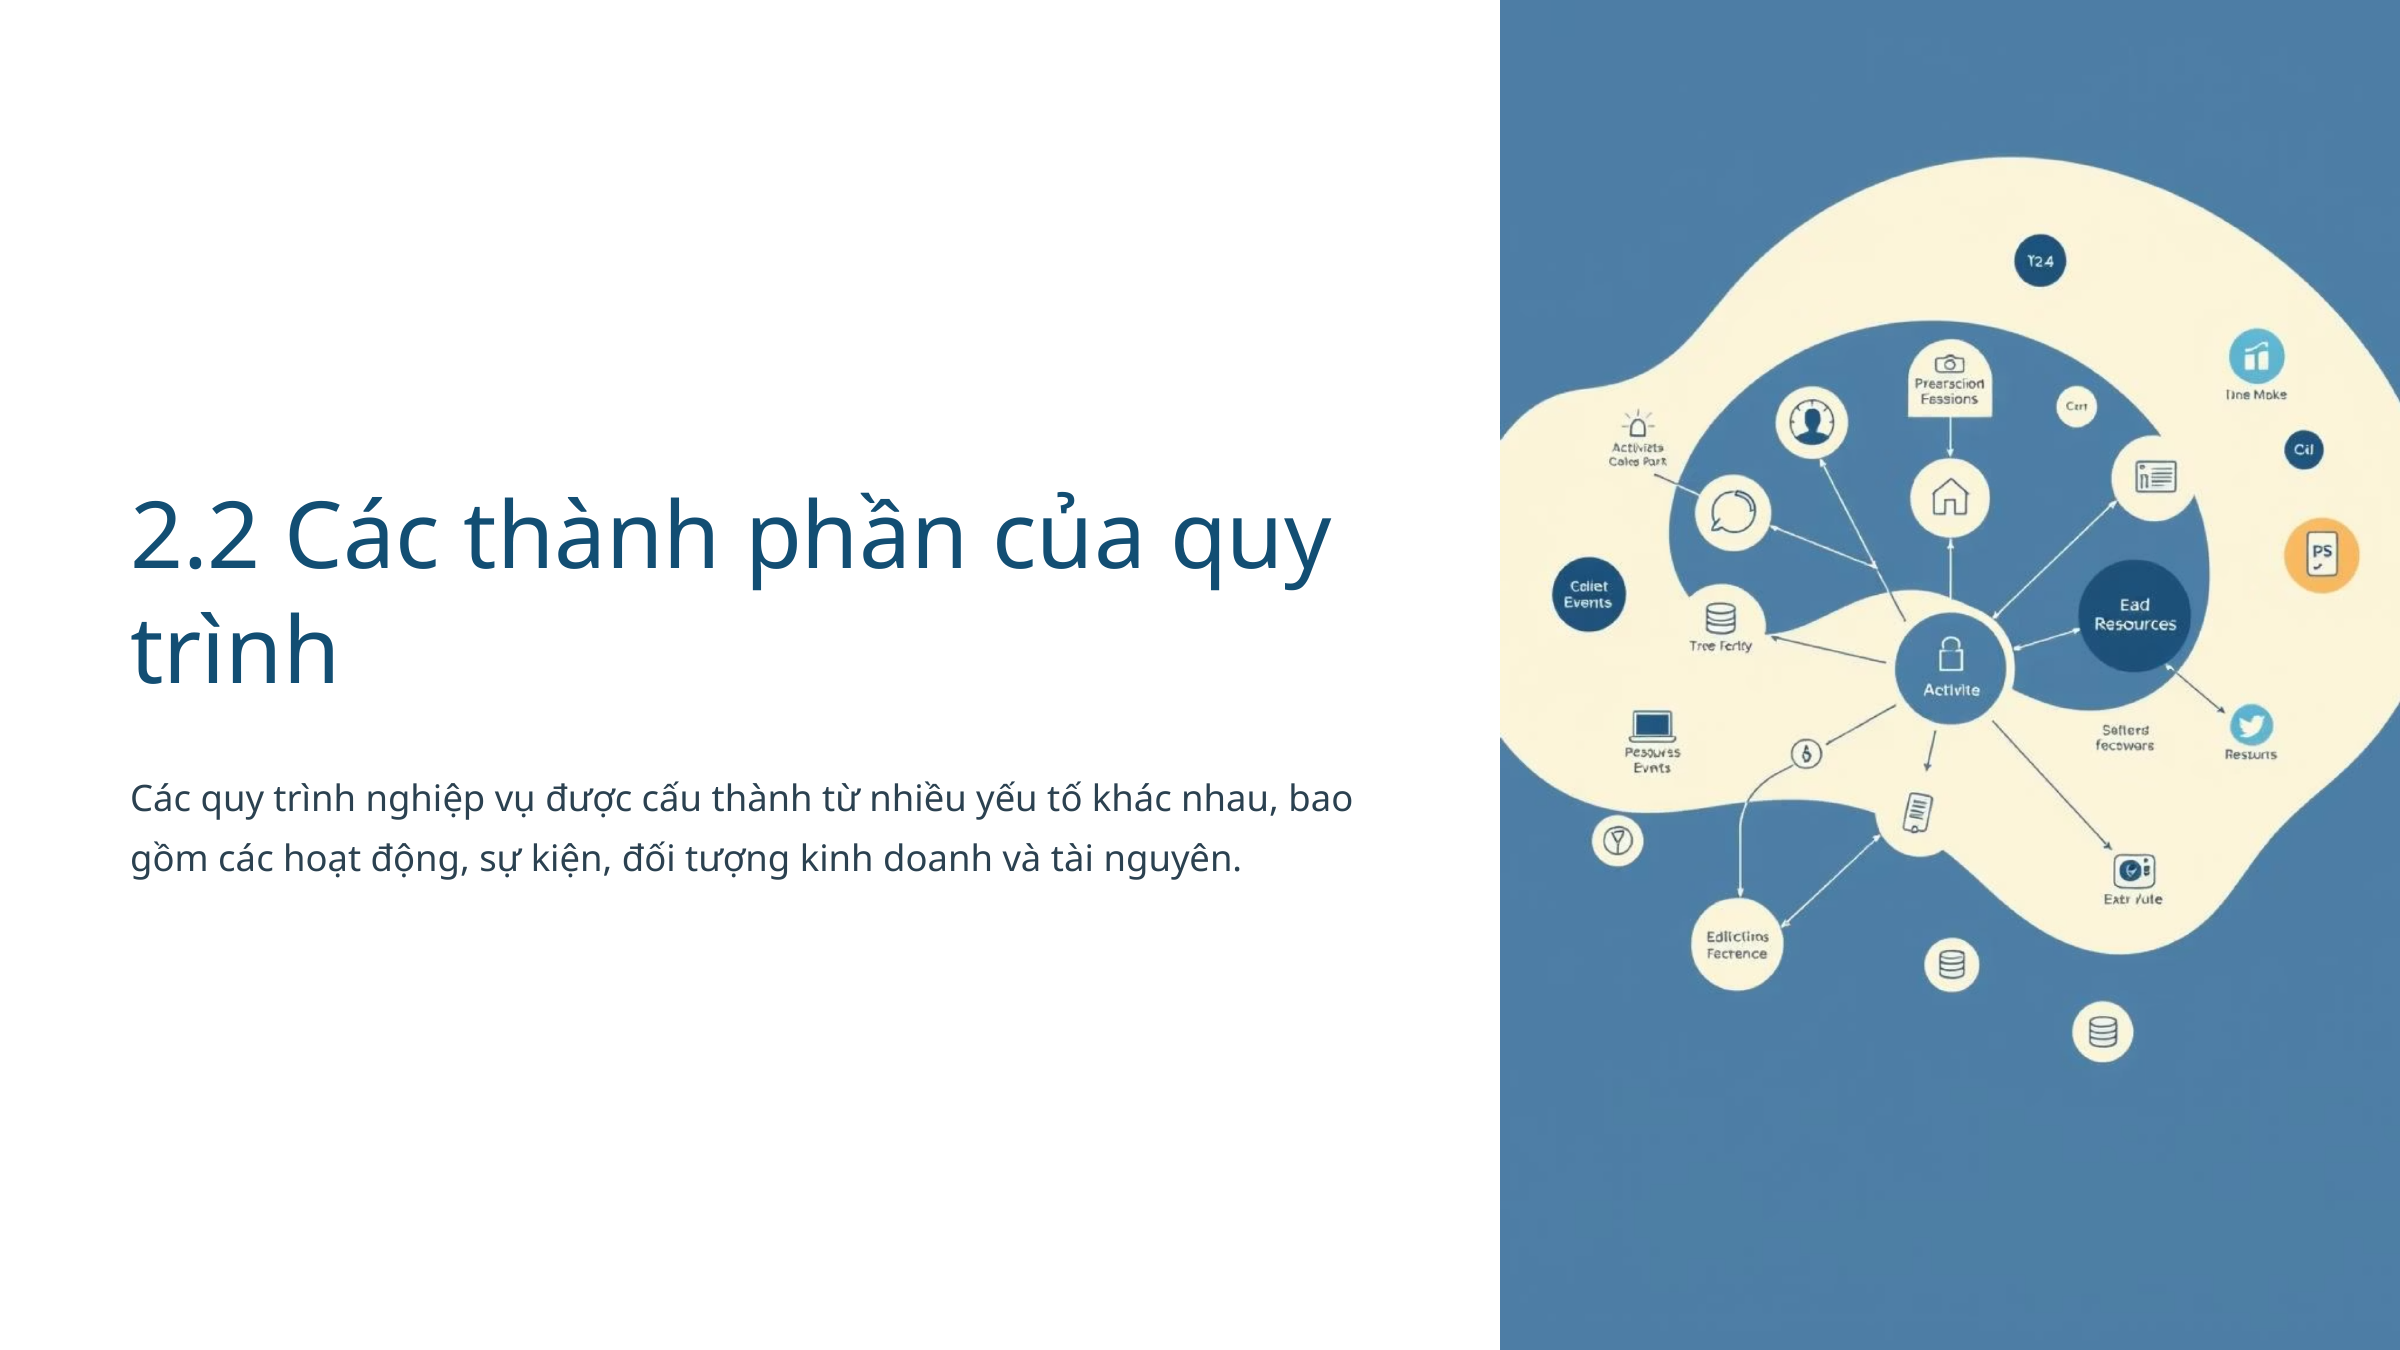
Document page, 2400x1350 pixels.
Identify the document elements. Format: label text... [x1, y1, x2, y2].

picture [1499, 0, 2400, 1350]
text_box 2.2 Các thành phần của quy trình [130, 471, 1370, 704]
text_box Các quy trình nghiệp vụ được cấu thành từ nhiều yếu tố khác nhau, bao gồm các hoạt động, sự kiện, đối tượng kinh doanh và tài nguyên. [130, 759, 1370, 879]
